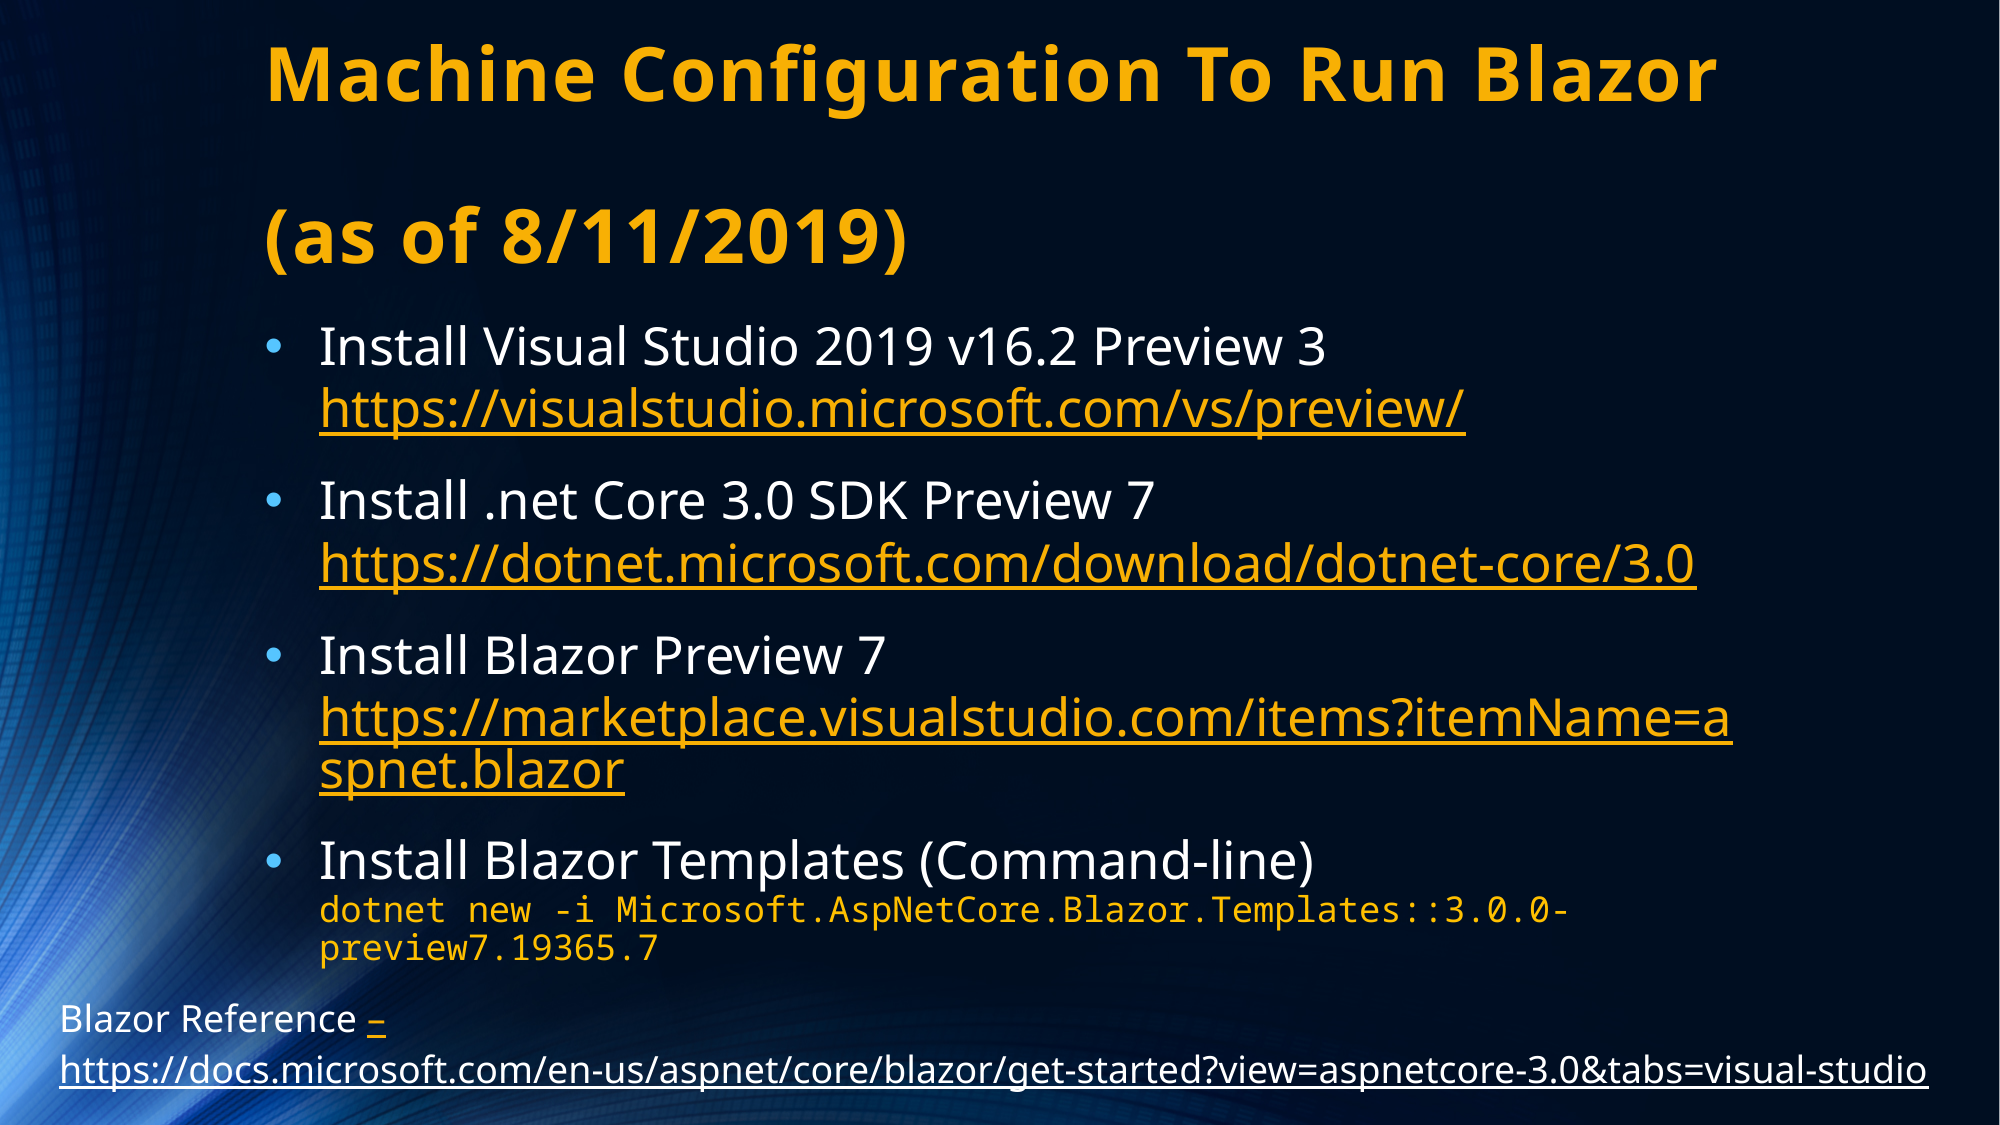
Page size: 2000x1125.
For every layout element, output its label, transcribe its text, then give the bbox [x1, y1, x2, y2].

text_box Blazor Reference – https://docs.microsoft.com/en-us/aspnet/core/blazor/get-started?view=aspnetcore-3.0&tabs=visual-studio [44, 987, 1954, 1105]
picture [0, 0, 2000, 1125]
text_box Install Visual Studio 2019 v16.2 Preview 3 https://visualstudio.microsoft.com/vs/preview/ Install .net Core 3.0 SDK Preview 7 https://dotnet.microsoft.com/download/dotnet-core/3.0 Install Blazor Preview 7 https://marketplace.visualstudio.com/items?itemName=aspnet.blazor Install Blazor Templates (Command-line) dotnet new -i Microsoft.AspNetCore.Blazor.Templates::3.0.0-preview7.19365.7 [249, 312, 1749, 987]
title Machine Configuration To Run Blazor (as of 8/11/2019) [249, 62, 1750, 288]
